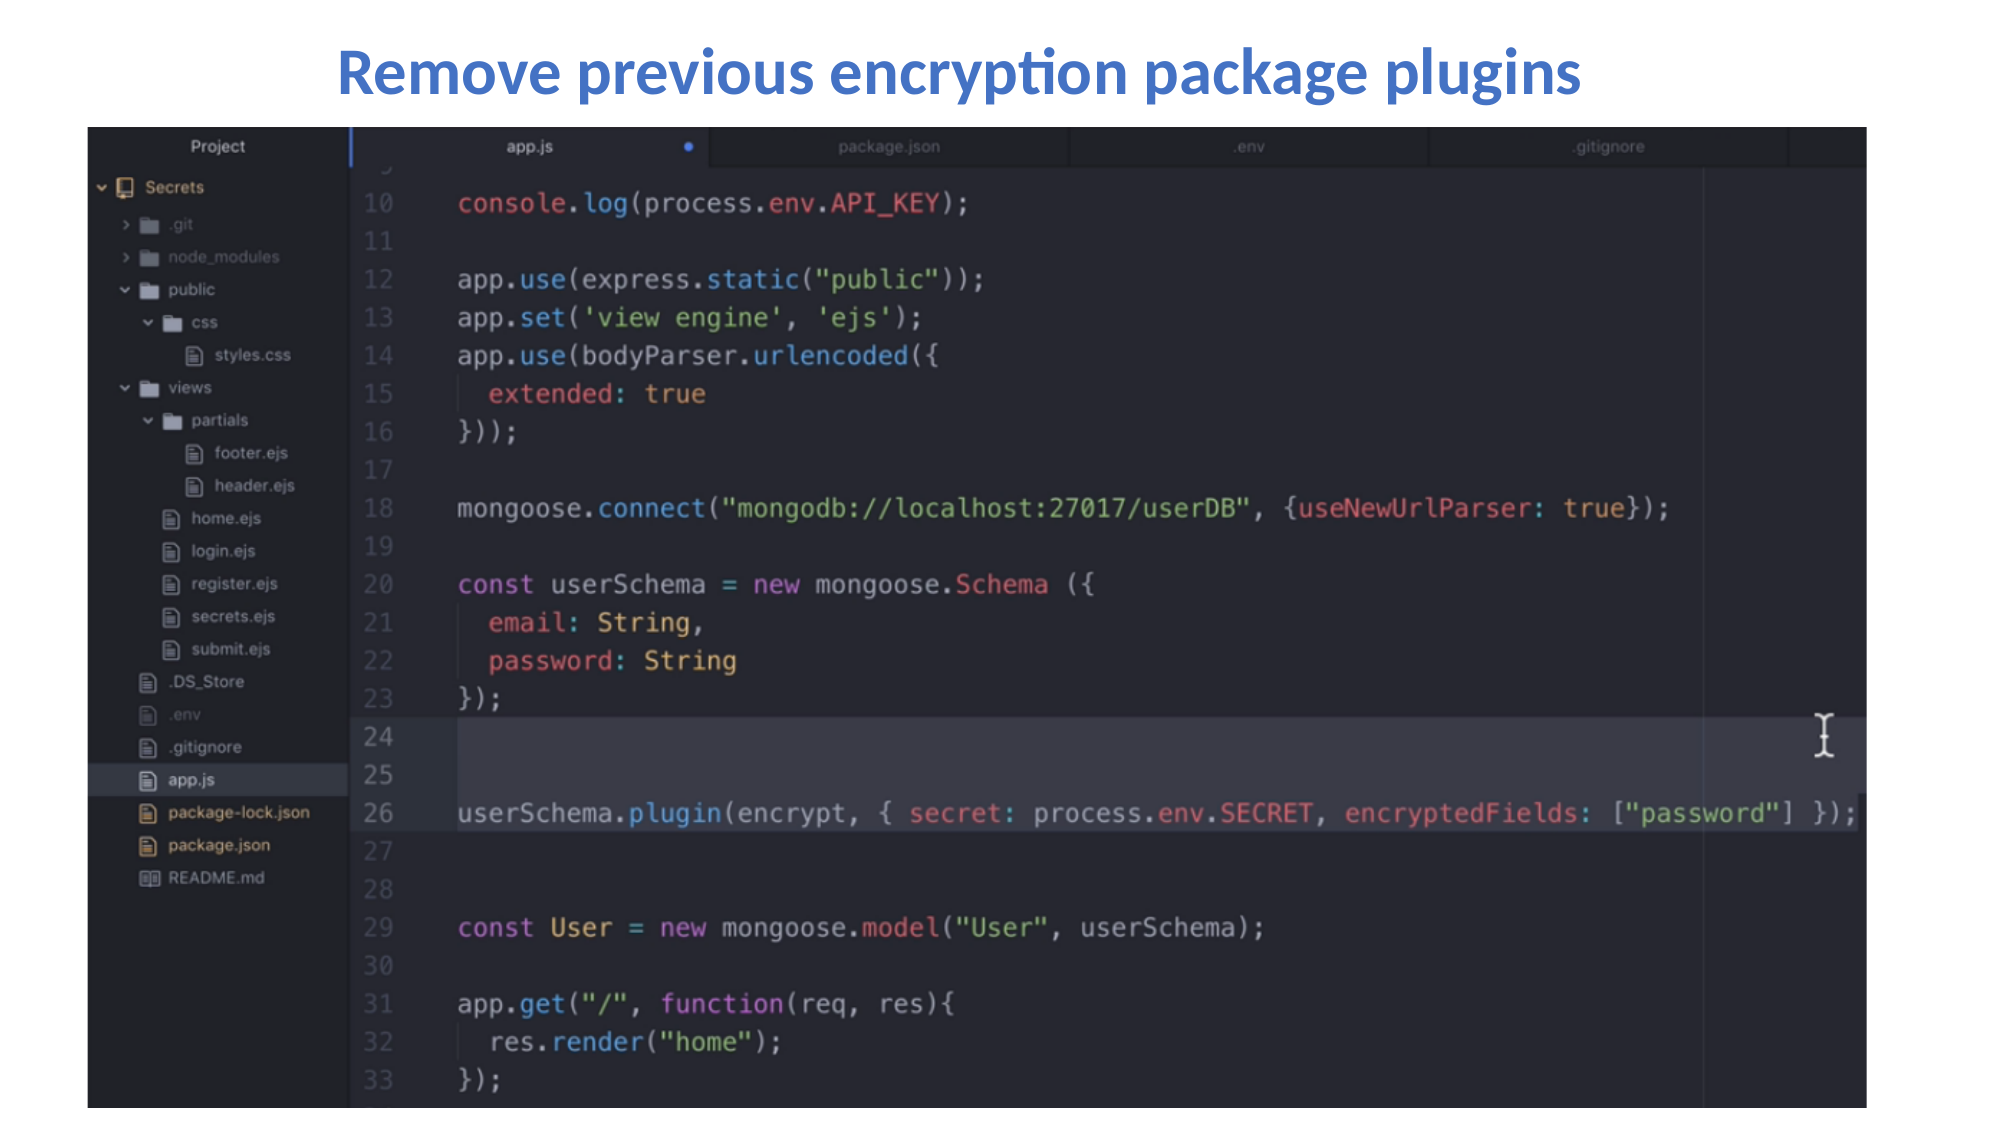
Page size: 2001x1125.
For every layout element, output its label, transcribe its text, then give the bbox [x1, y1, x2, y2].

picture [87, 126, 1867, 1108]
text_box Remove previous encryption package plugins [322, 20, 1599, 116]
